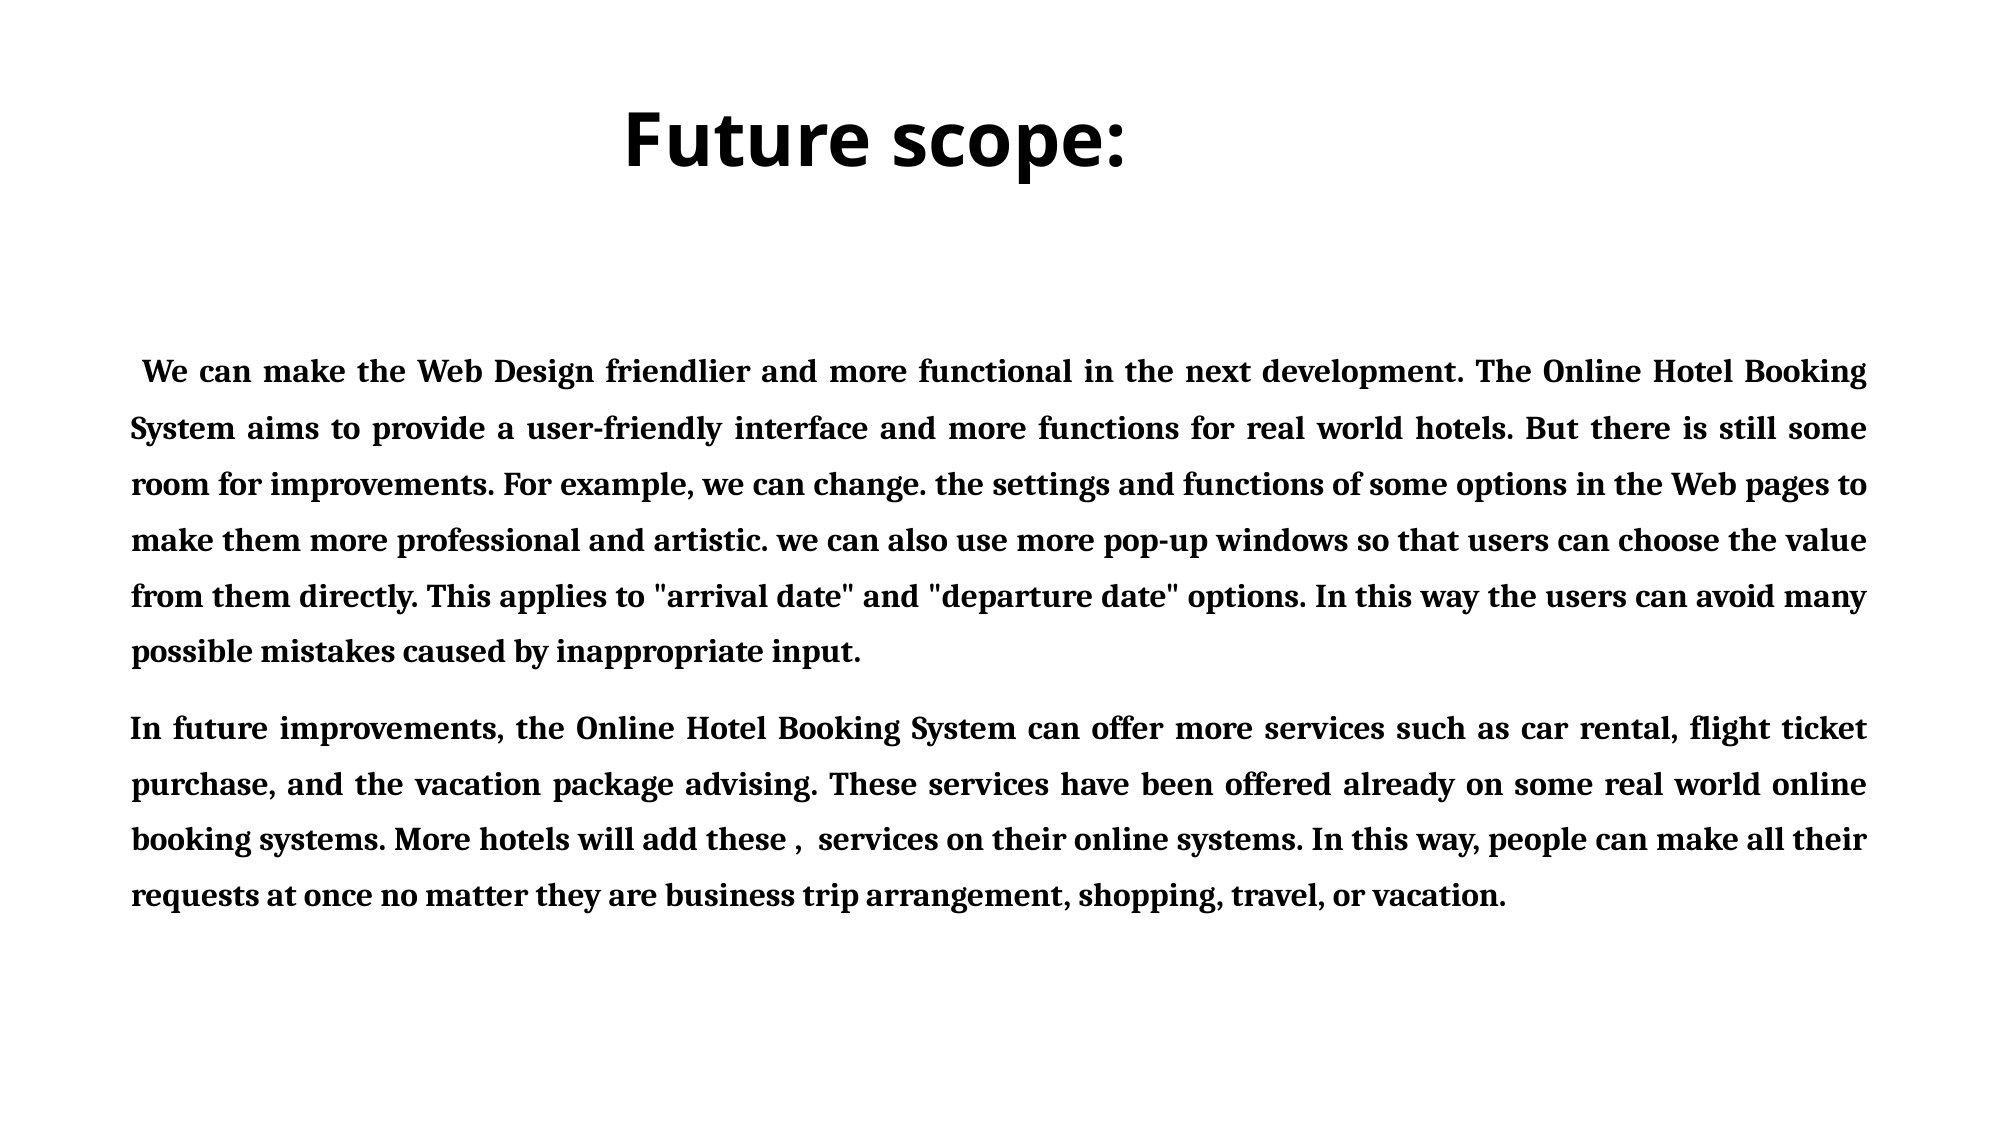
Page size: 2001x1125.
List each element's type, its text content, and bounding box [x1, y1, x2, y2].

text_box Future scope: [608, 84, 1392, 190]
text_box We can make the Web Design friendlier and more functional in the next development. The Online Hotel Booking System aims to provide a user-friendly interface and more functions for real world hotels. But there is still some room for improvements. For example, we can change. the settings and functions of some options in the Web pages to make them more professional and artistic. we can also use more pop-up windows so that users can choose the value from them directly. This applies to "arrival date" and "departure date" options. In this way the users can avoid many possible mistakes caused by inappropriate input. In future improvements, the Online Hotel Booking System can offer more services such as car rental, flight ticket purchase, and the vacation package advising. These services have been offered already on some real world online booking systems. More hotels will add these , services on their online systems. In this way, people can make all their requests at once no matter they are business trip arrangement, shopping, travel, or vacation. [115, 319, 1885, 921]
